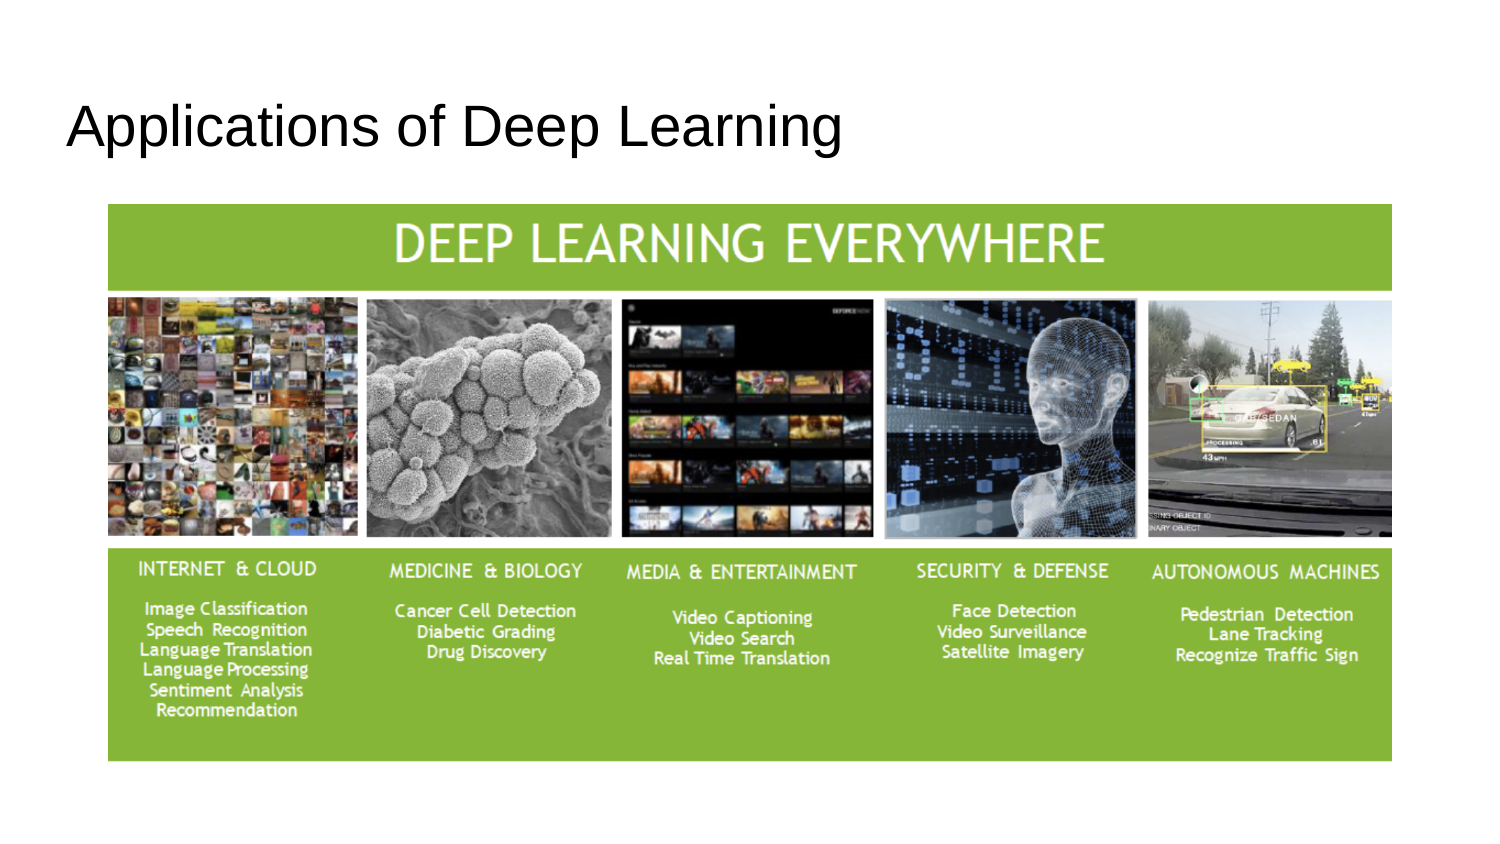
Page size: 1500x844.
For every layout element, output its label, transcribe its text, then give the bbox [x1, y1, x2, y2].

title Applications of Deep Learning [51, 72, 1449, 167]
picture [107, 204, 1392, 766]
